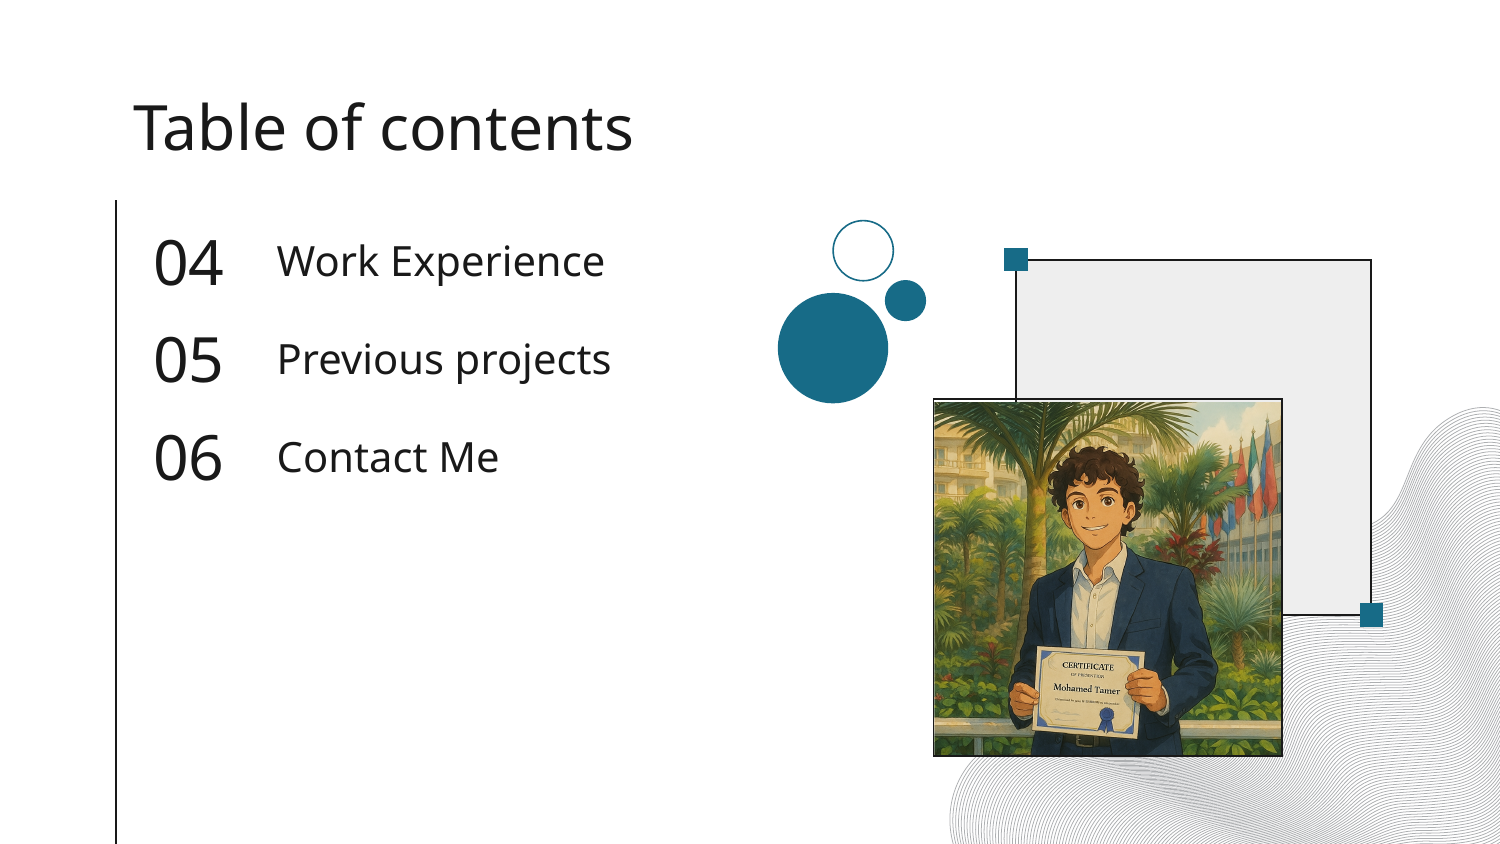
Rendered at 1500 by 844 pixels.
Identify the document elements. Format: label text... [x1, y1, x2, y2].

subtitle Previous projects [261, 317, 640, 398]
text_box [1004, 247, 1384, 627]
title 04 [128, 220, 250, 300]
title 05 [128, 317, 250, 398]
picture [934, 399, 1282, 756]
subtitle Work Experience [261, 220, 640, 300]
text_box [778, 220, 926, 403]
subtitle Contact Me [261, 415, 640, 496]
title 06 [128, 415, 250, 496]
title Table of contents [118, 72, 1382, 167]
